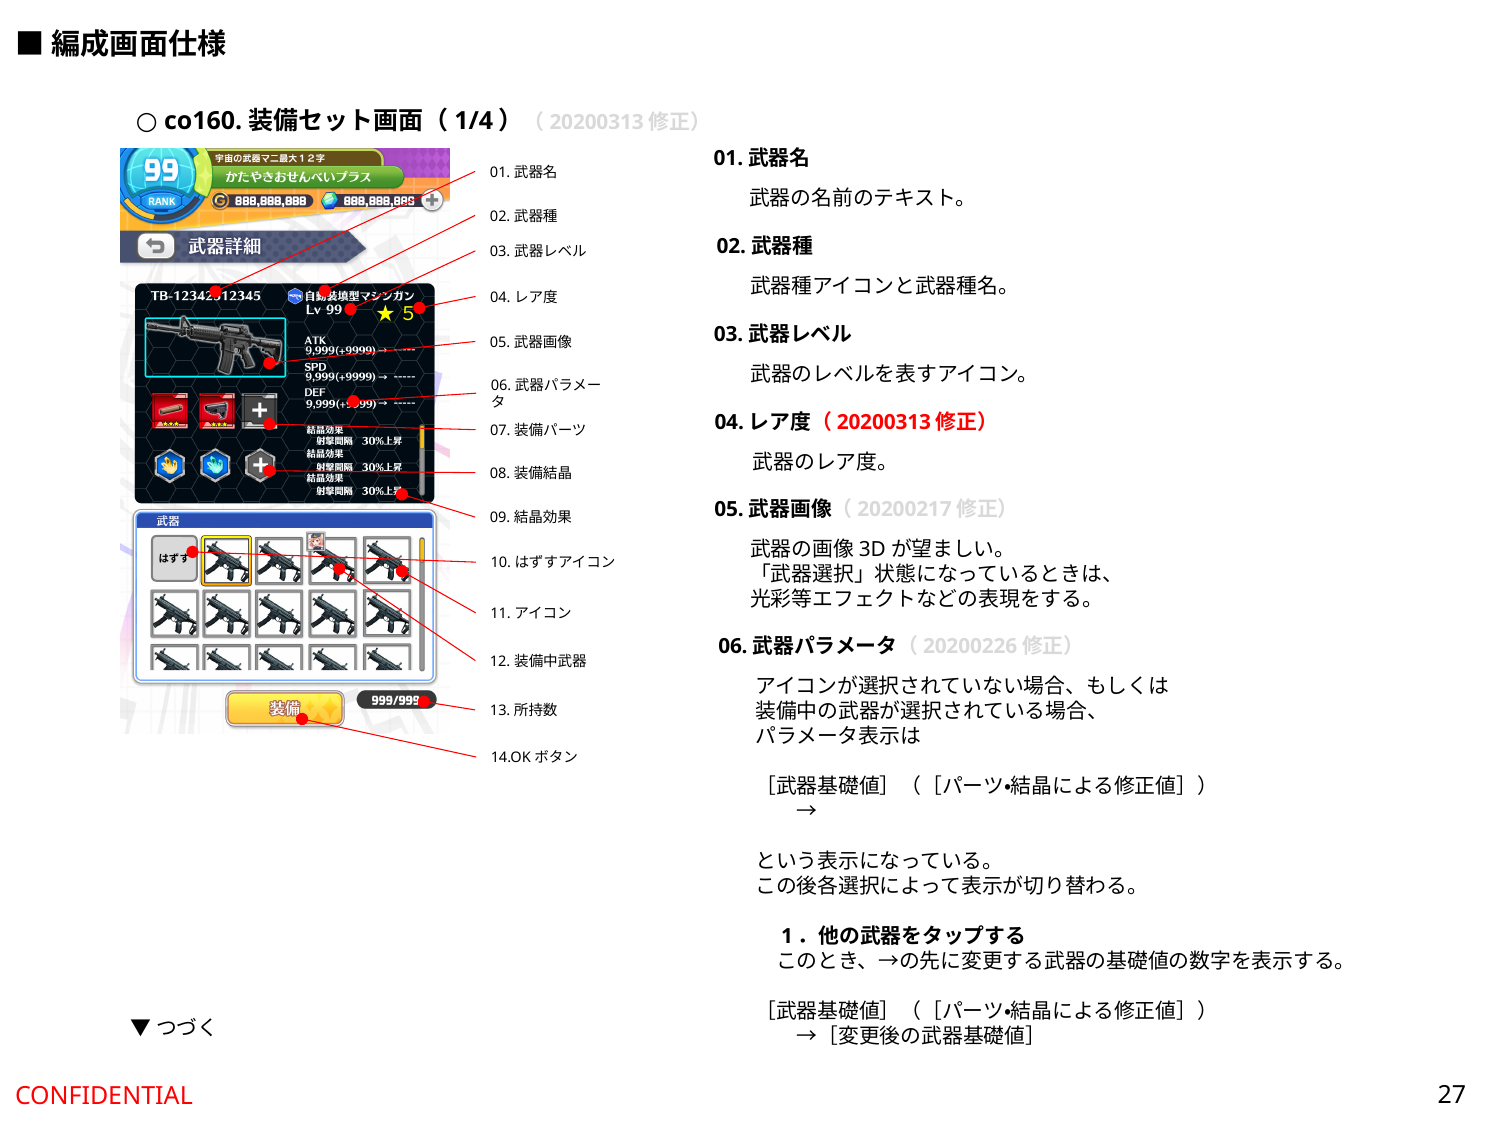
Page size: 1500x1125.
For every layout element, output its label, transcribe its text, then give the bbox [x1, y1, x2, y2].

text_box 武器の名前のテキスト。 [734, 177, 992, 218]
text_box 武器種アイコンと武器種名。 [735, 265, 1467, 306]
text_box 武器のレア度。 [738, 441, 914, 481]
text_box ■編成画面仕様 [0, 17, 242, 68]
text_box 02.武器種 [701, 225, 829, 266]
text_box 03.武器レベル [699, 313, 867, 354]
text_box アイコンが選択されていない場合、もしくは 装備中の武器が選択されている場合、 パラメータ表示は ［武器基礎値］（［パーツ・結晶による修正値］） → という表示になっている。 この後各選択によって表示が切り替わる。 1．他の武器をタップする このとき、→の先に変更する武器の基礎値の数字を表示する。 ［武器基礎値］（［パーツ・結晶による修正値］） →［変更後の武器基礎値］ [740, 665, 1371, 1055]
text_box 01.武器名 [698, 137, 826, 177]
footer CONFIDENTIAL [0, 1065, 507, 1125]
text_box ▼つづく [115, 1007, 234, 1047]
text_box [120, 148, 630, 774]
slide_number 27 [1143, 1065, 1482, 1125]
text_box 06.武器パラメータ（20200226修正） [703, 625, 1100, 665]
text_box ○ co160.装備セット画面（1/4）（20200313修正） [121, 97, 354, 144]
text_box 04.レア度（20200313修正） [699, 400, 1013, 441]
text_box 武器のレベルを表すアイコン。 [735, 353, 1054, 394]
text_box 武器の画像3Dが望ましい。 「武器選択」状態になっているときは、 光彩等エフェクトなどの表現をする。 [735, 528, 1138, 618]
text_box 05.武器画像（20200217修正） [699, 488, 1034, 528]
